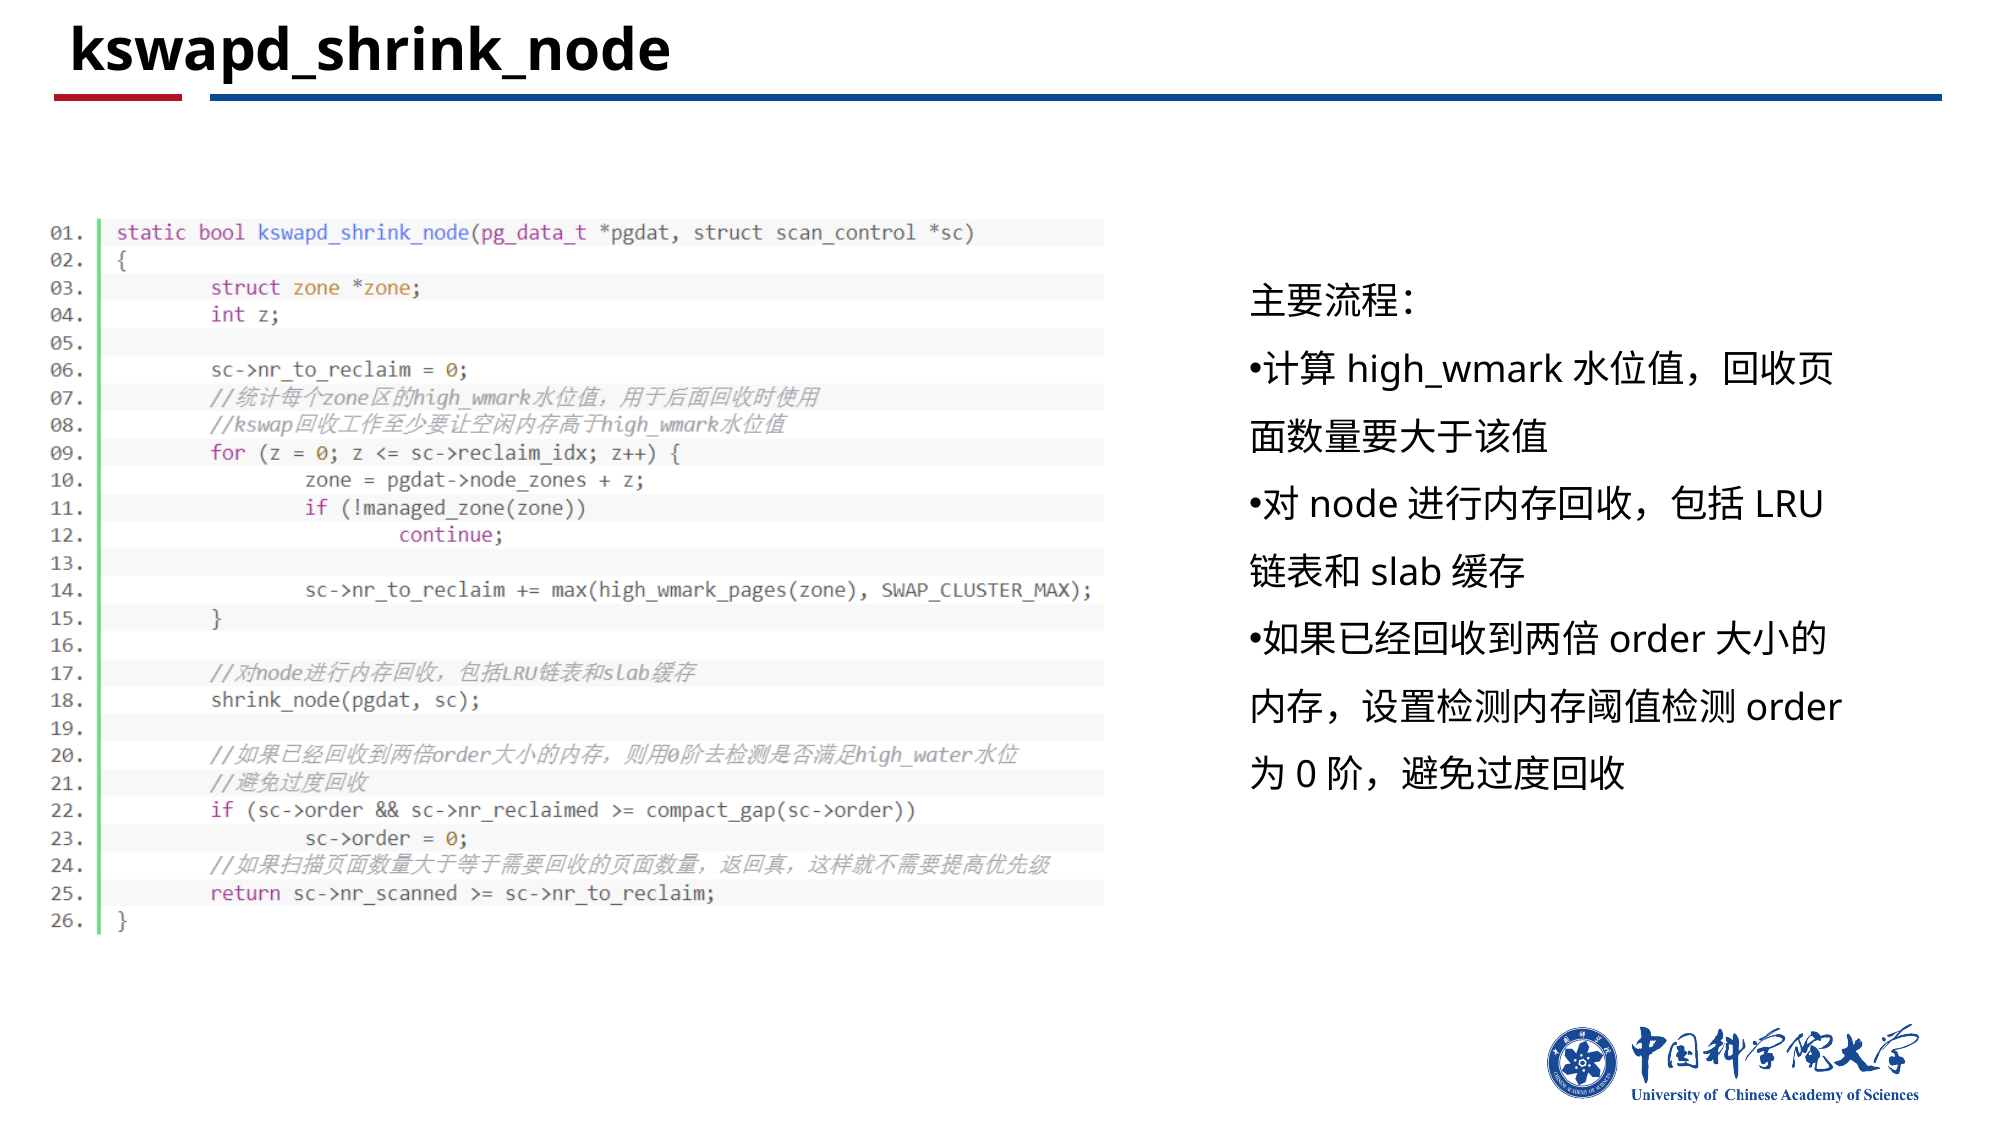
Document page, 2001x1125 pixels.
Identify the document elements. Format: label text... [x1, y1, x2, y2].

text_box 主要流程： 计算high_wmark水位值，回收页面数量要大于该值 对node进行内存回收，包括LRU链表和slab缓存 如果已经回收到两倍order大小的内存，设置检测内存阈值检测order为0阶，避免过度回收 [1234, 247, 1870, 803]
picture [41, 214, 1104, 948]
picture [1547, 1024, 1919, 1103]
title kswapd_shrink_node [54, 0, 1942, 90]
